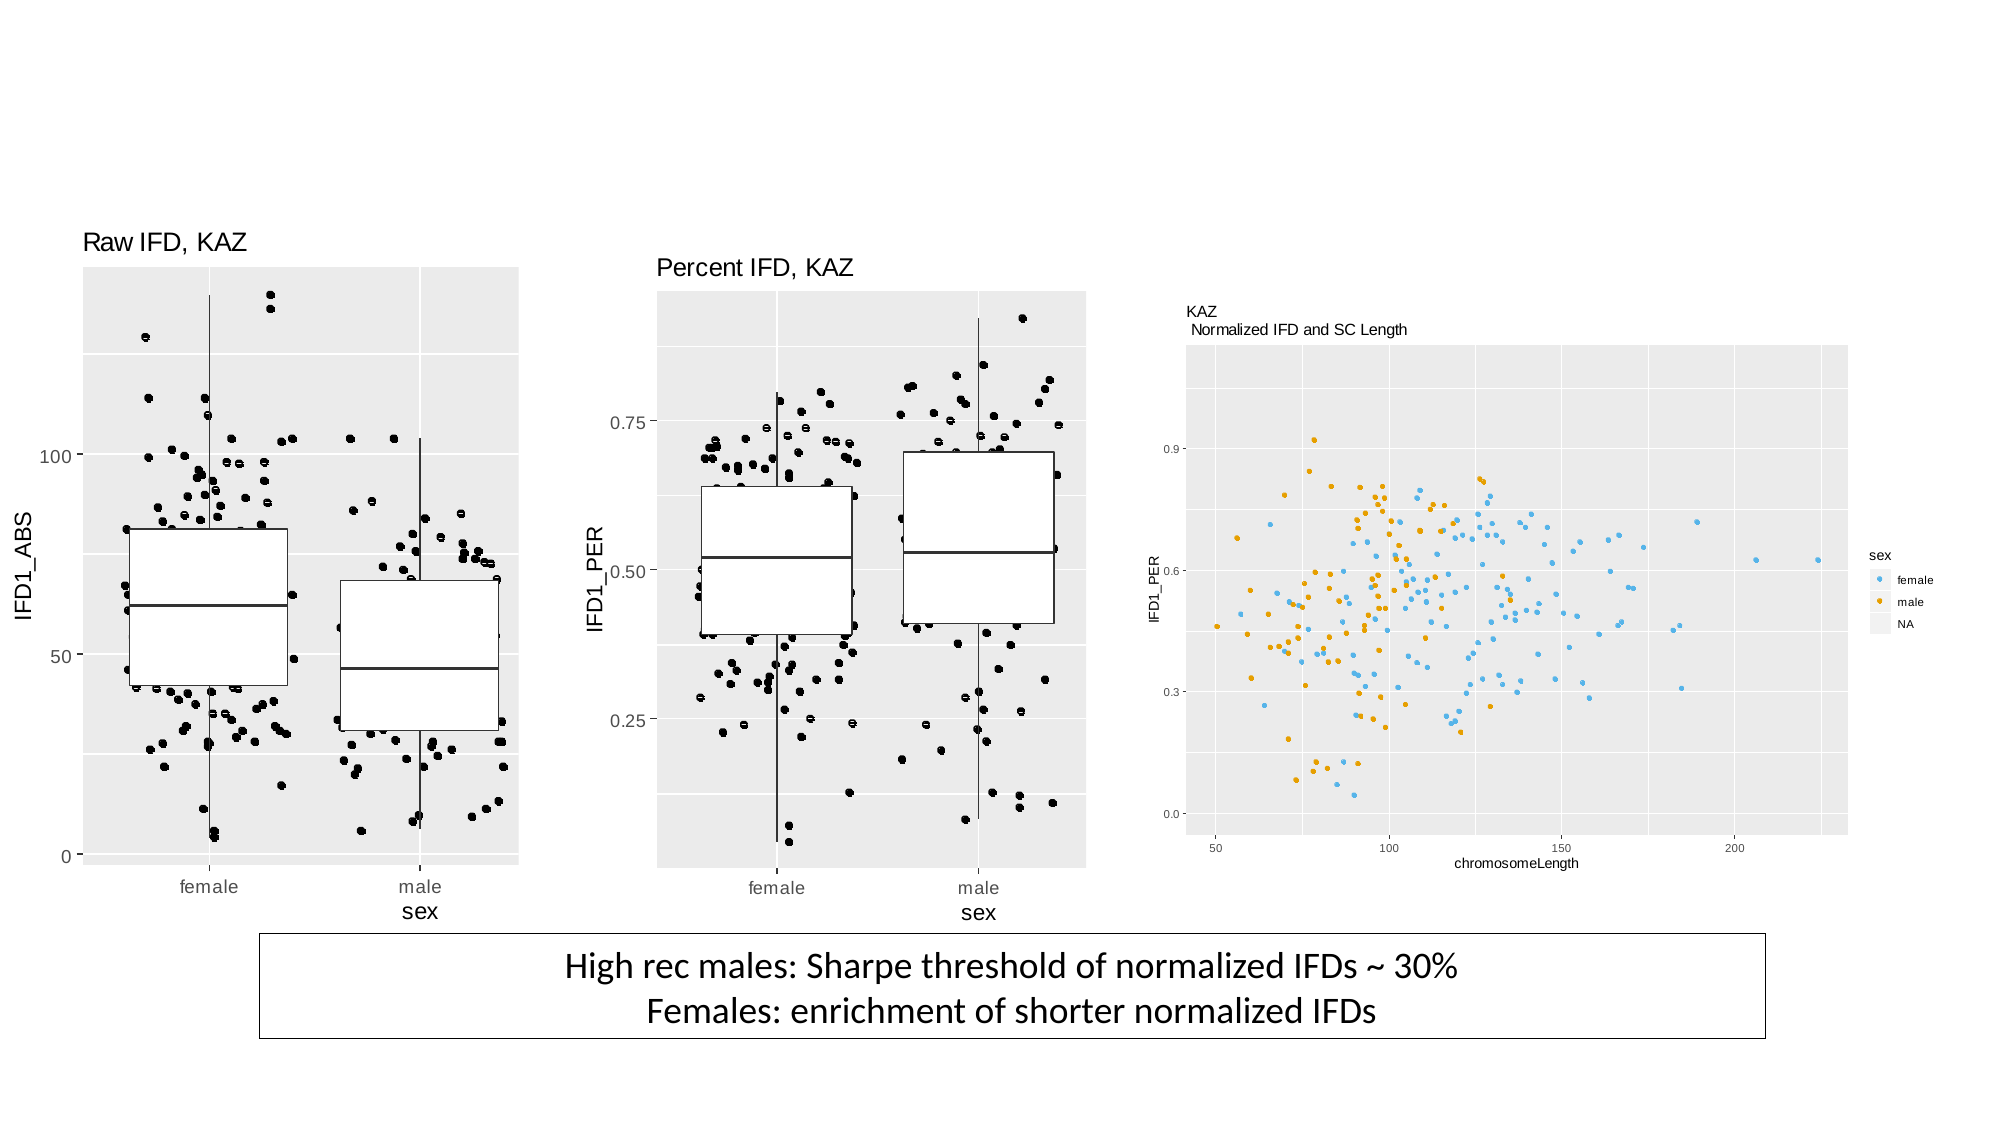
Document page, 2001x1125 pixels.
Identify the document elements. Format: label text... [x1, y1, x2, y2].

picture [1139, 297, 1948, 876]
picture [572, 244, 1087, 933]
text_box High rec males: Sharpe threshold of normalized IFDs ~ 30% Females: enrichment of shorter normalized IFDs [259, 933, 1766, 1039]
picture [0, 218, 519, 933]
